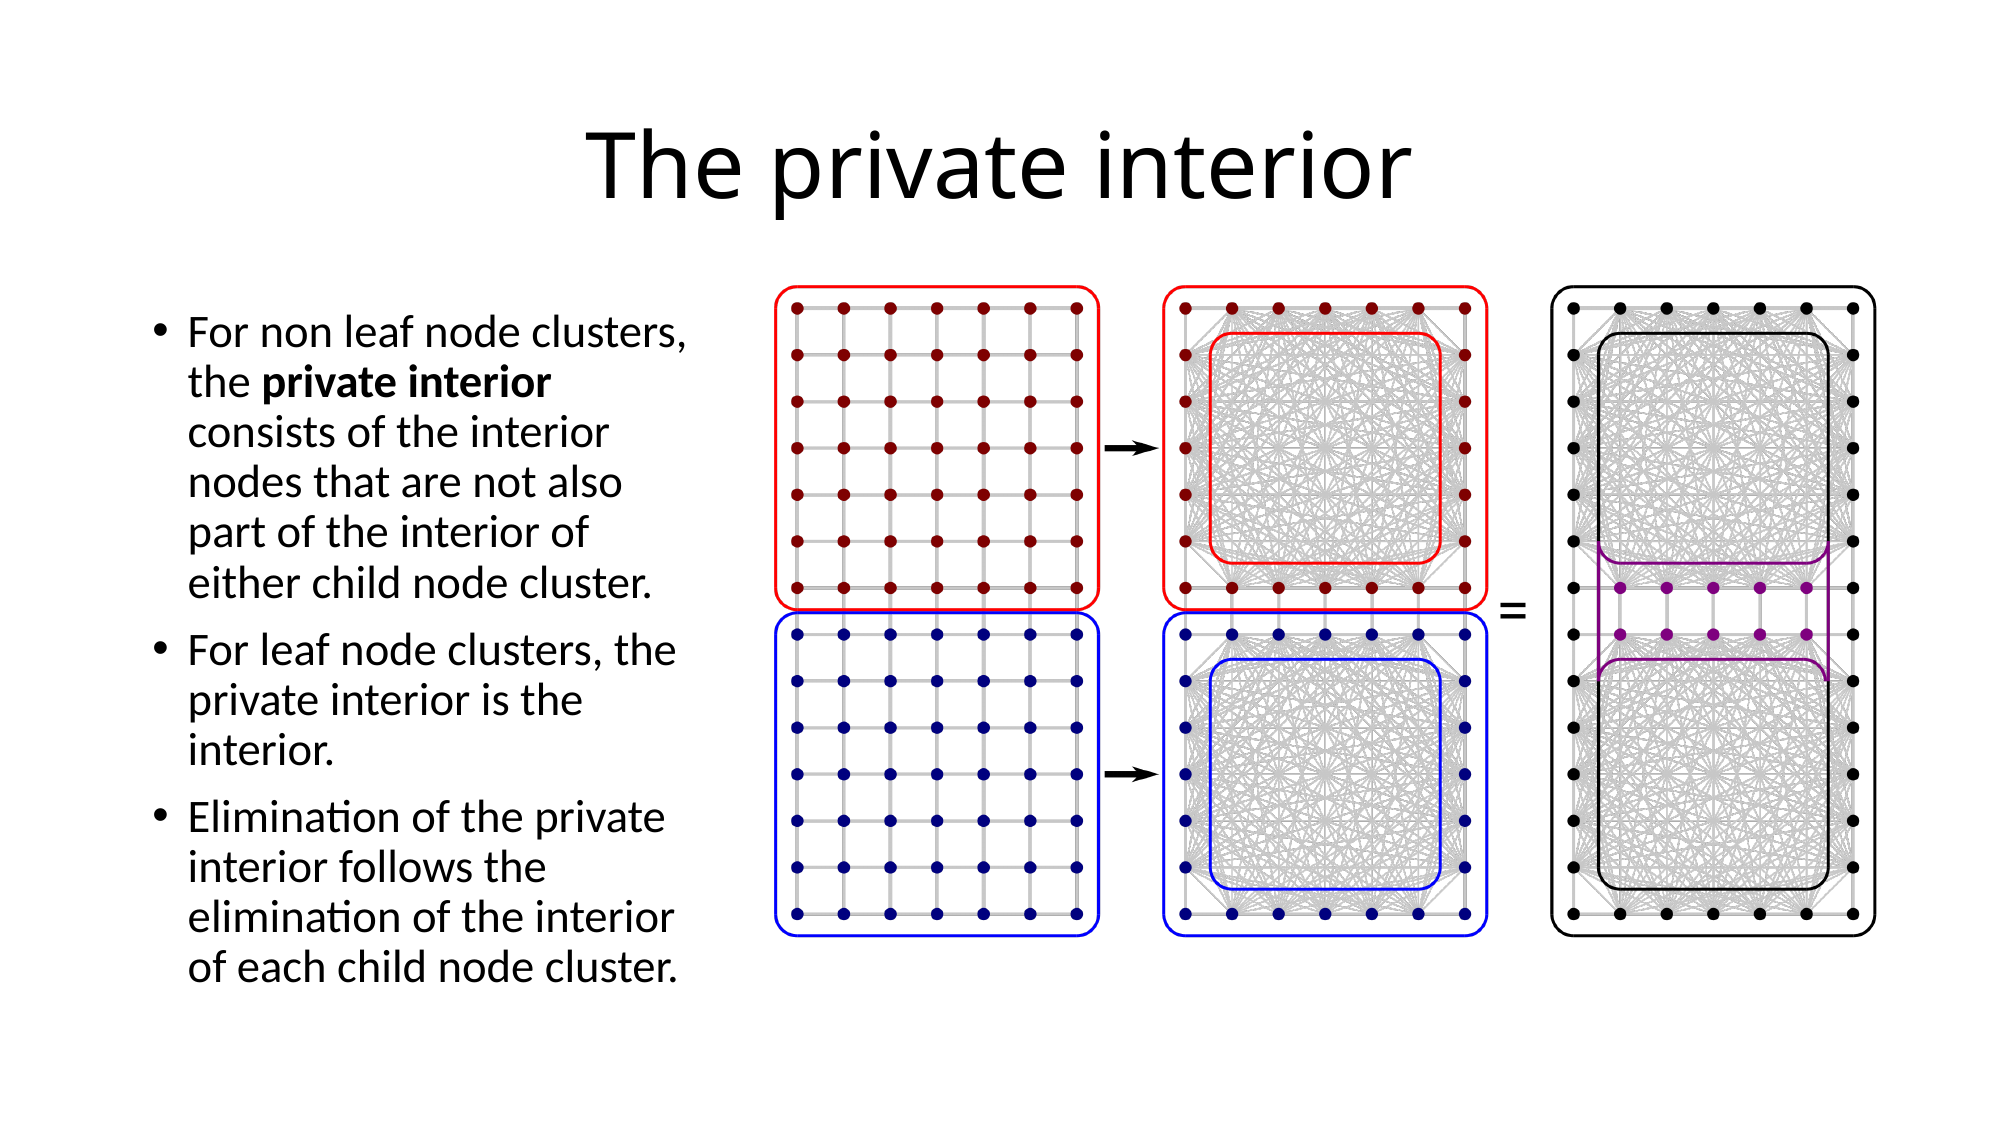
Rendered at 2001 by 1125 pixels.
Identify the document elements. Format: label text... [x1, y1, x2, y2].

title The private interior [137, 59, 1863, 278]
list For non leaf node clusters, the private interior consists of the interior nodes that are not also part of the interior of either child node cluster. For leaf node clusters, the private interior is the interior. Elimination of the private interior follows the elimination of the interior of each child node cluster. [137, 299, 704, 1014]
picture [766, 277, 1884, 945]
